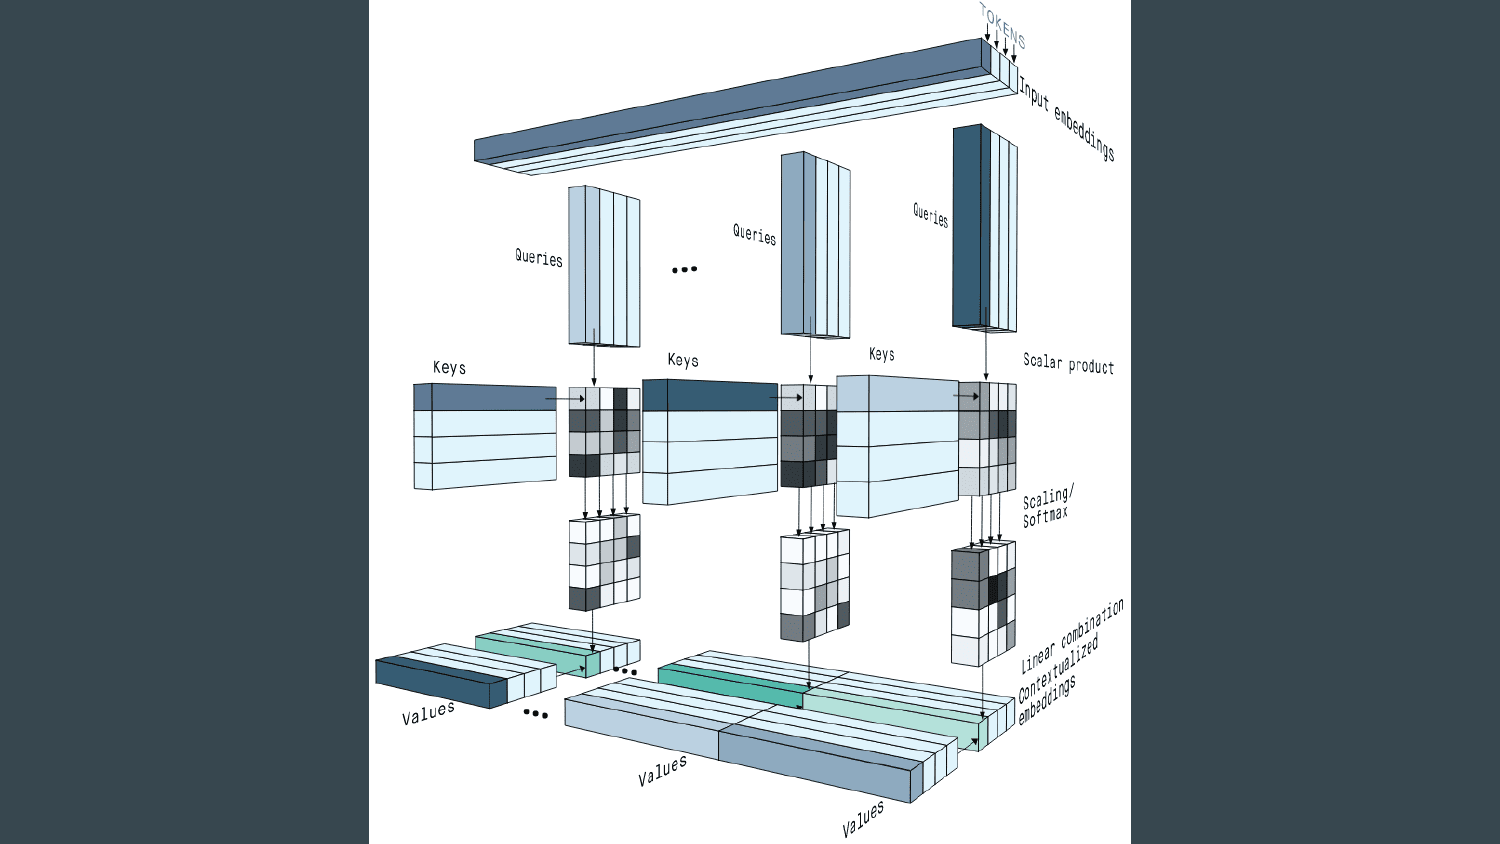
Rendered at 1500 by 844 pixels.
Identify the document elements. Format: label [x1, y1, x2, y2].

picture [369, 0, 1131, 844]
